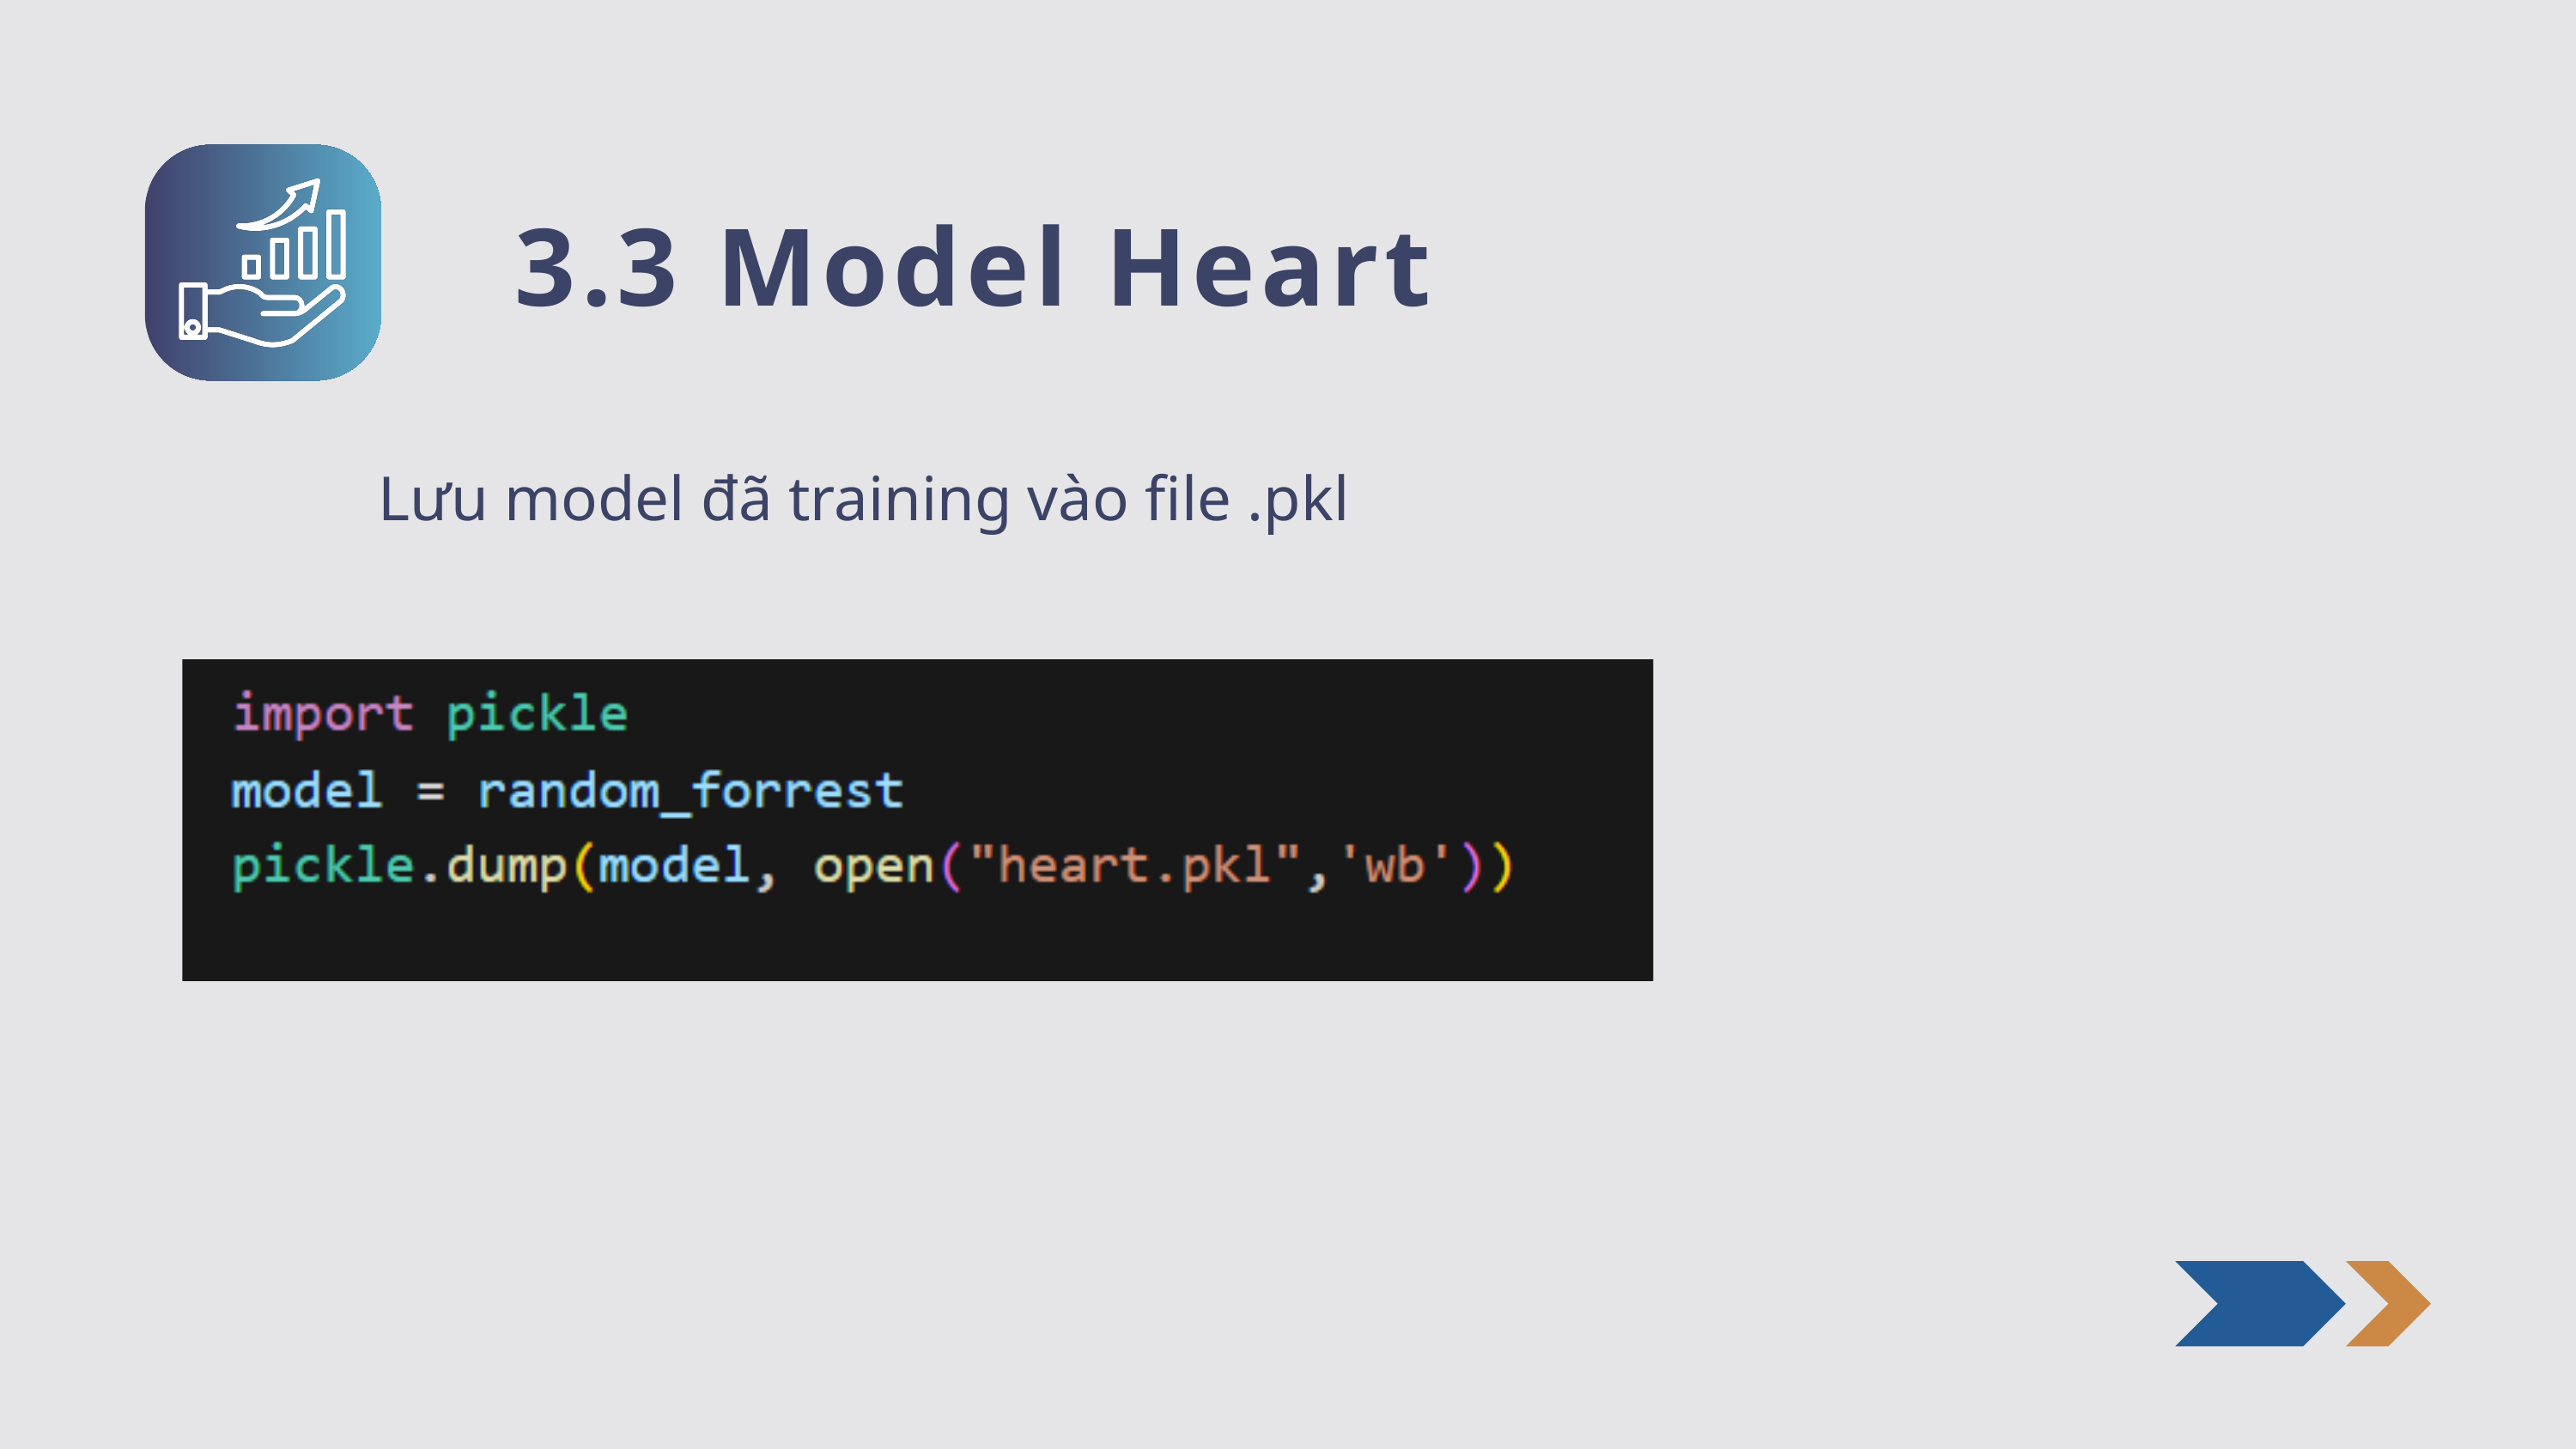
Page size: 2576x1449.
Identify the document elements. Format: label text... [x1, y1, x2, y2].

text_box 3.3 Model Heart [514, 198, 1842, 327]
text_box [2175, 1260, 2432, 1347]
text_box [144, 144, 382, 381]
text_box Lưu model đã training vào file .pkl [128, 447, 1600, 533]
text_box [182, 659, 1654, 981]
